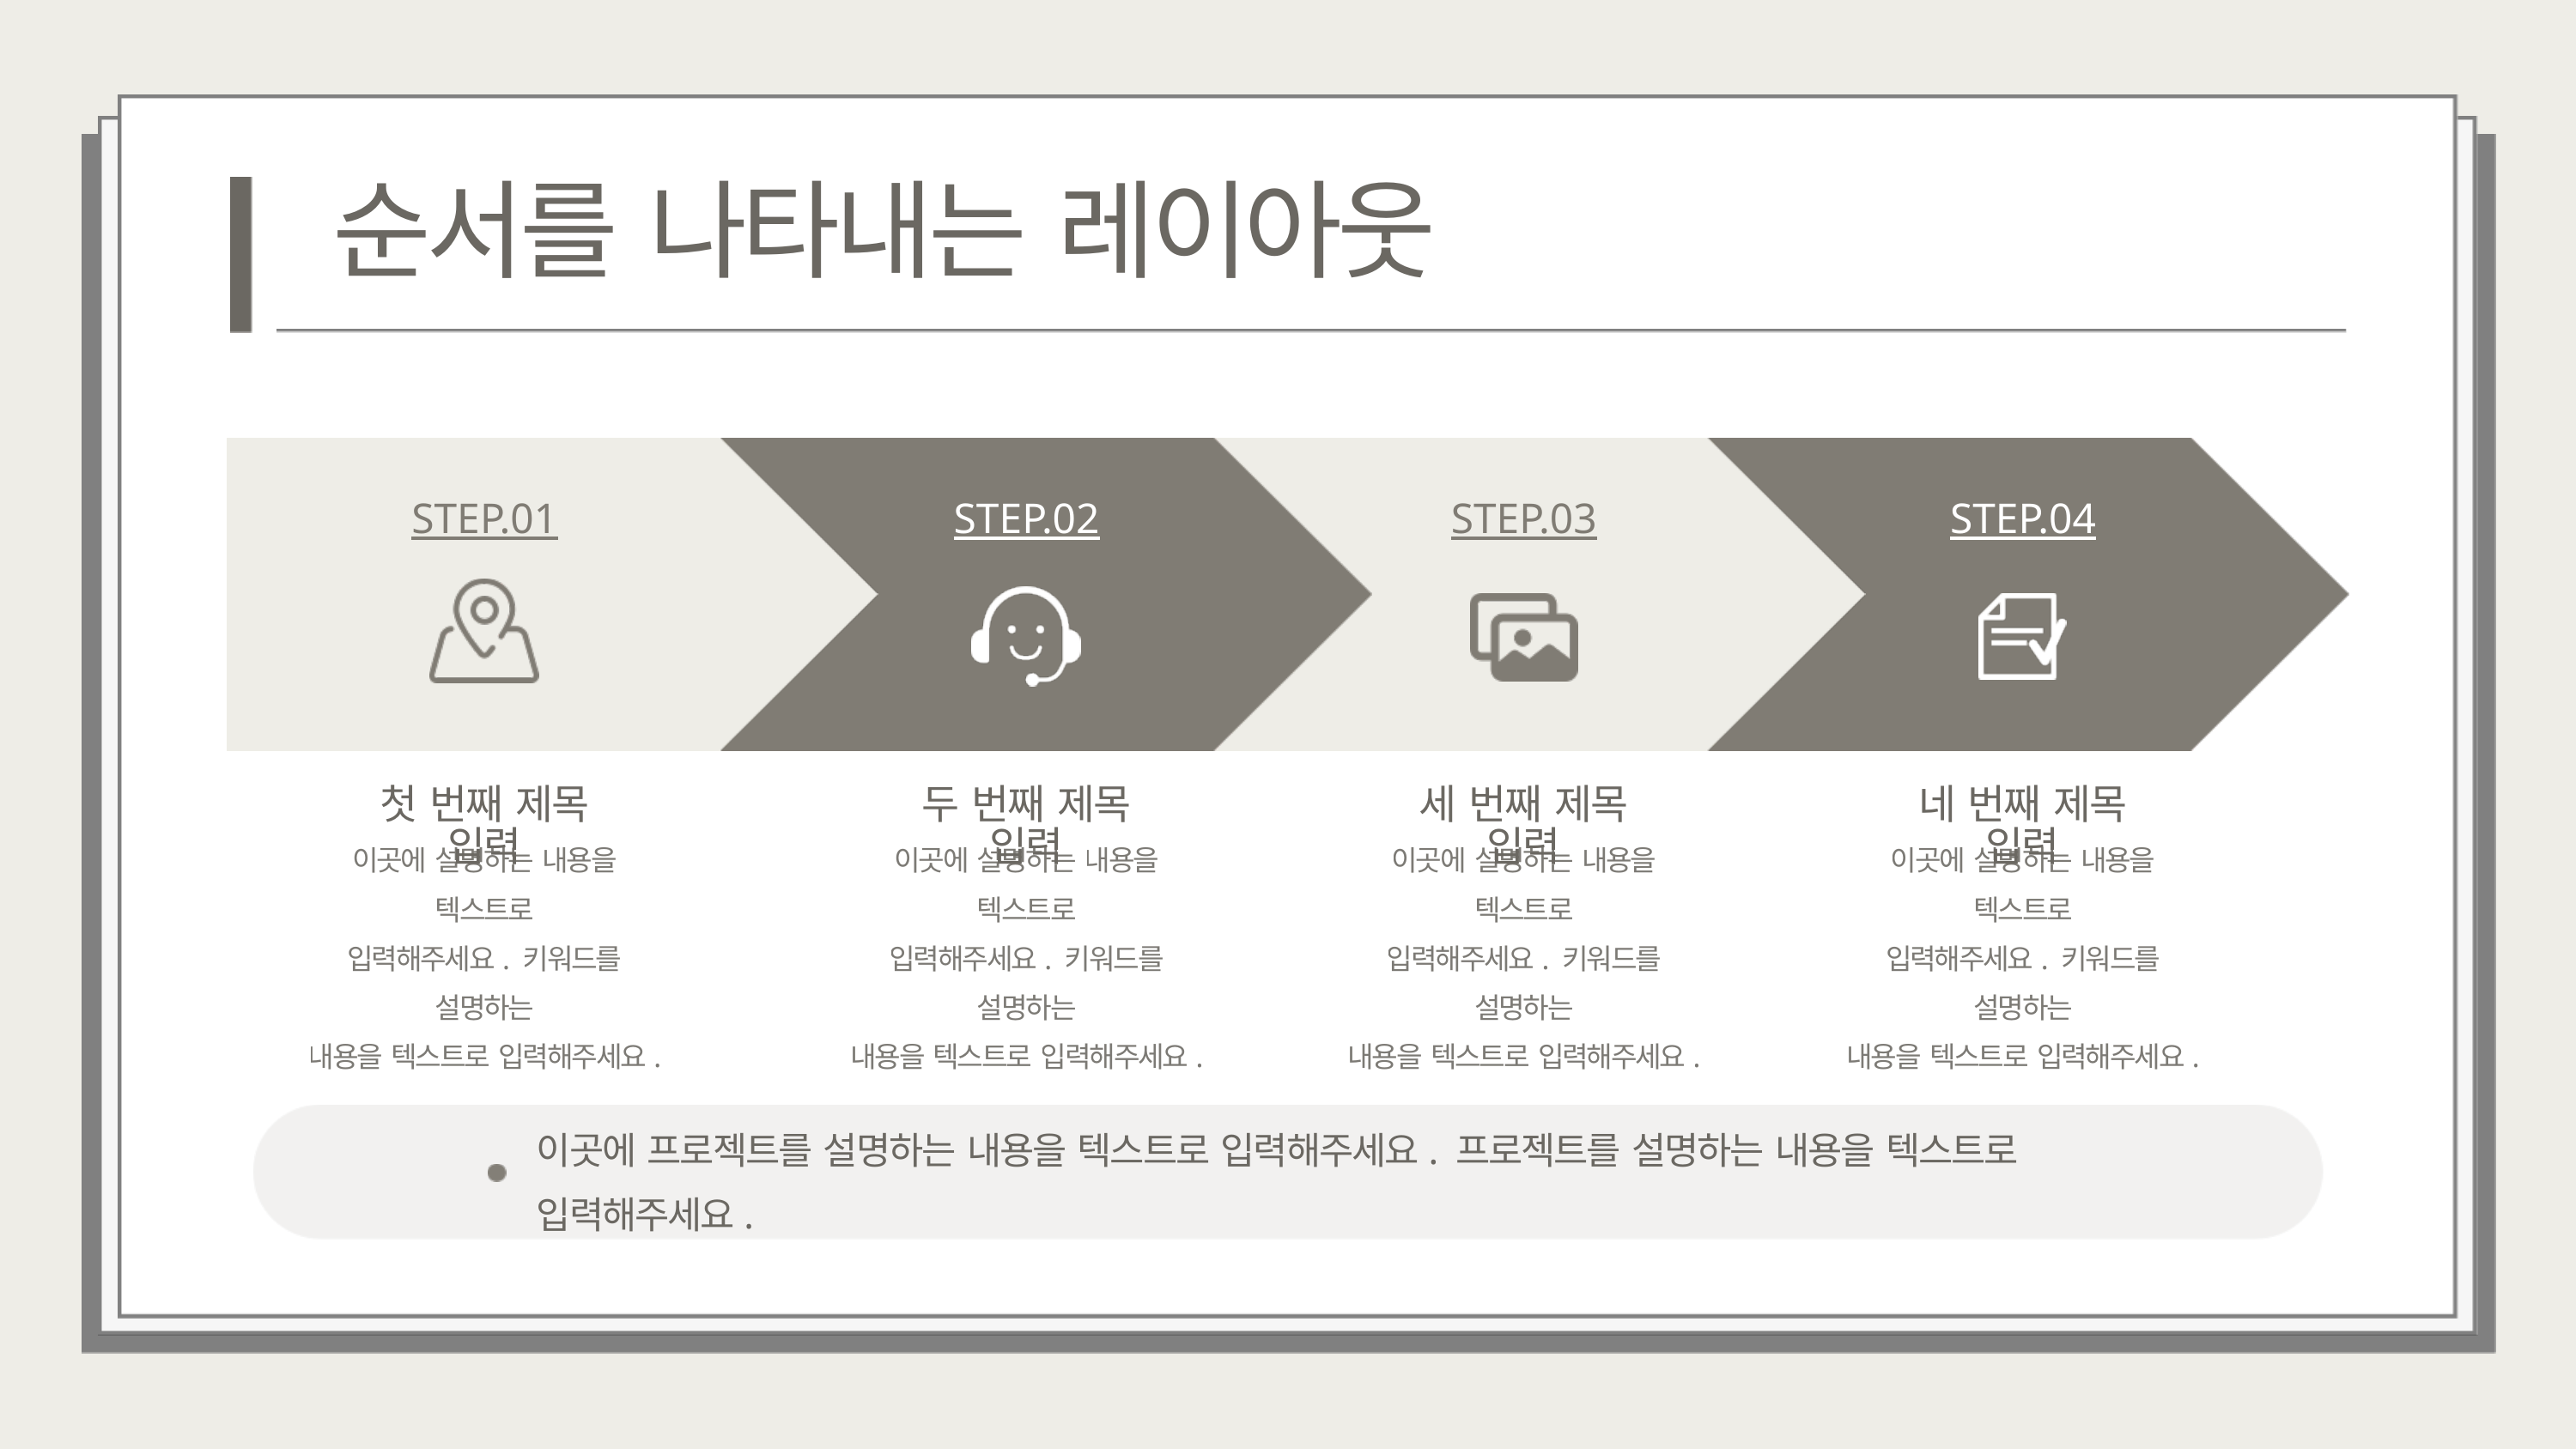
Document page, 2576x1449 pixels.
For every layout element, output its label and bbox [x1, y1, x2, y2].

picture [82, 94, 2496, 1355]
